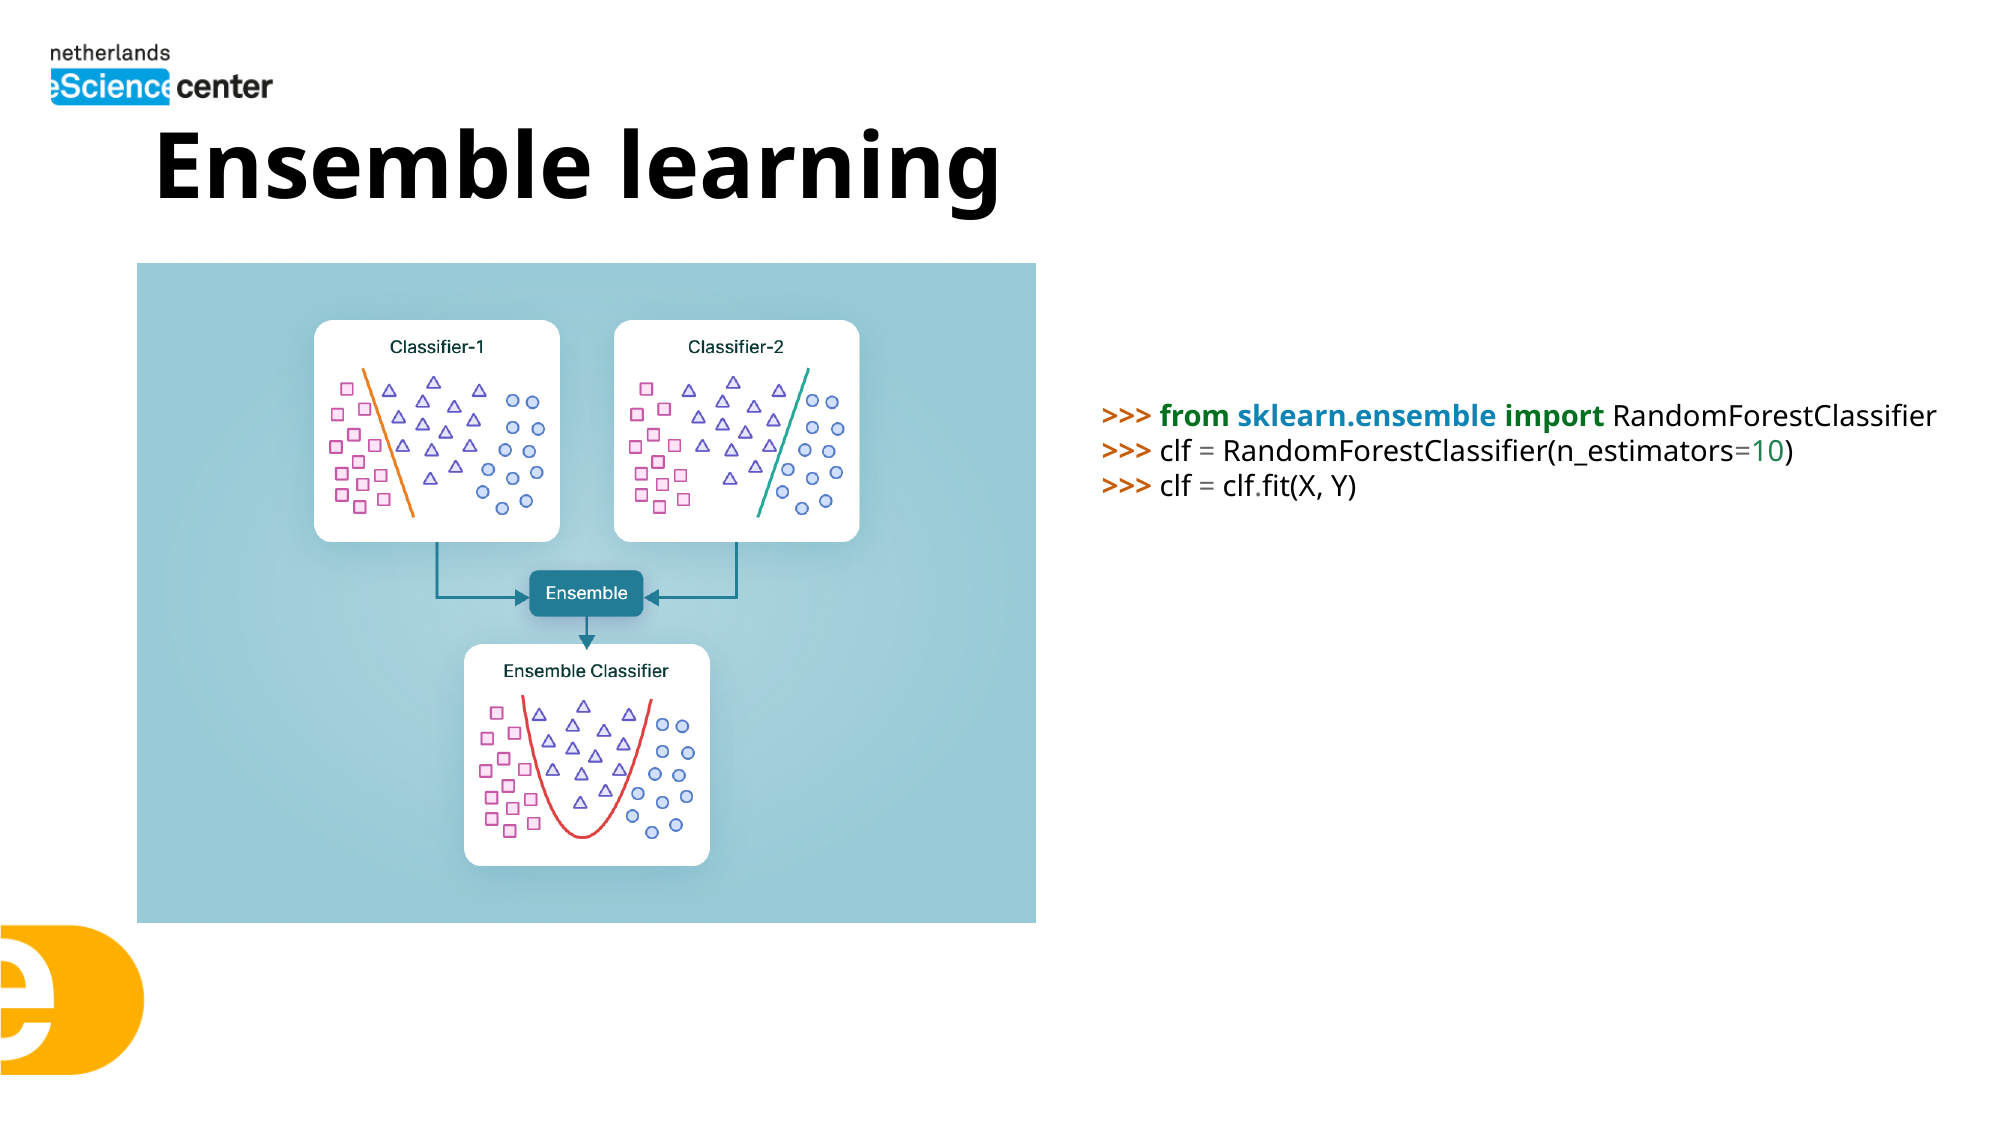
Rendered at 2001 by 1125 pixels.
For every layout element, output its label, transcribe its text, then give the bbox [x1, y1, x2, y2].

title Ensemble learning [137, 59, 1863, 278]
picture [0, 0, 2001, 1125]
text_box >>> from sklearn.ensemble import RandomForestClassifier >>> clf = RandomForestClassifier(n_estimators=10) >>> clf = clf.fit(X, Y) [1087, 389, 1969, 510]
